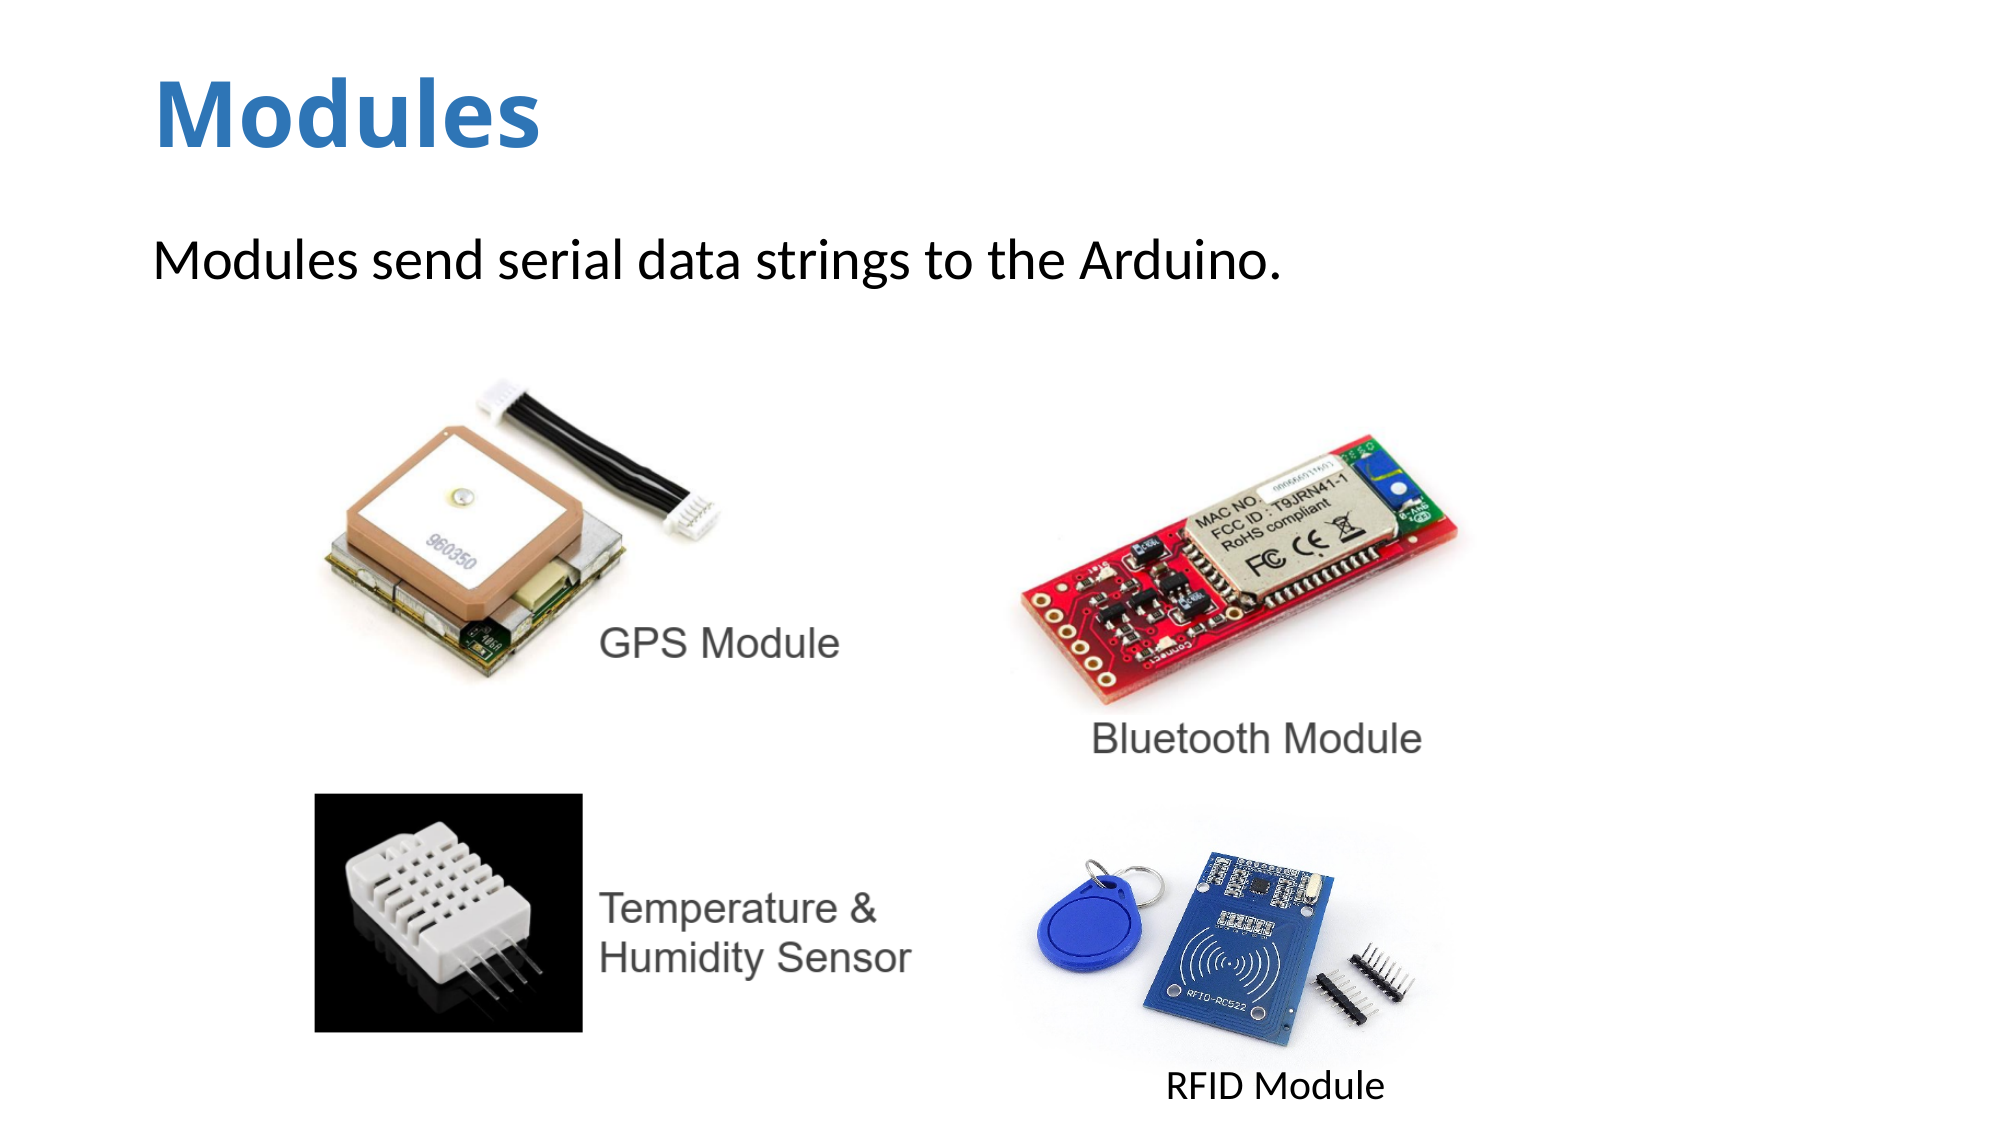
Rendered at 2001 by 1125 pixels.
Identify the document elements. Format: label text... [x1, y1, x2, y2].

picture [295, 360, 1517, 1092]
text_box RFID Module [1151, 1092, 1401, 1115]
list Modules send serial data strings to the Arduino. [137, 221, 1863, 1014]
title Modules [137, 59, 1145, 176]
